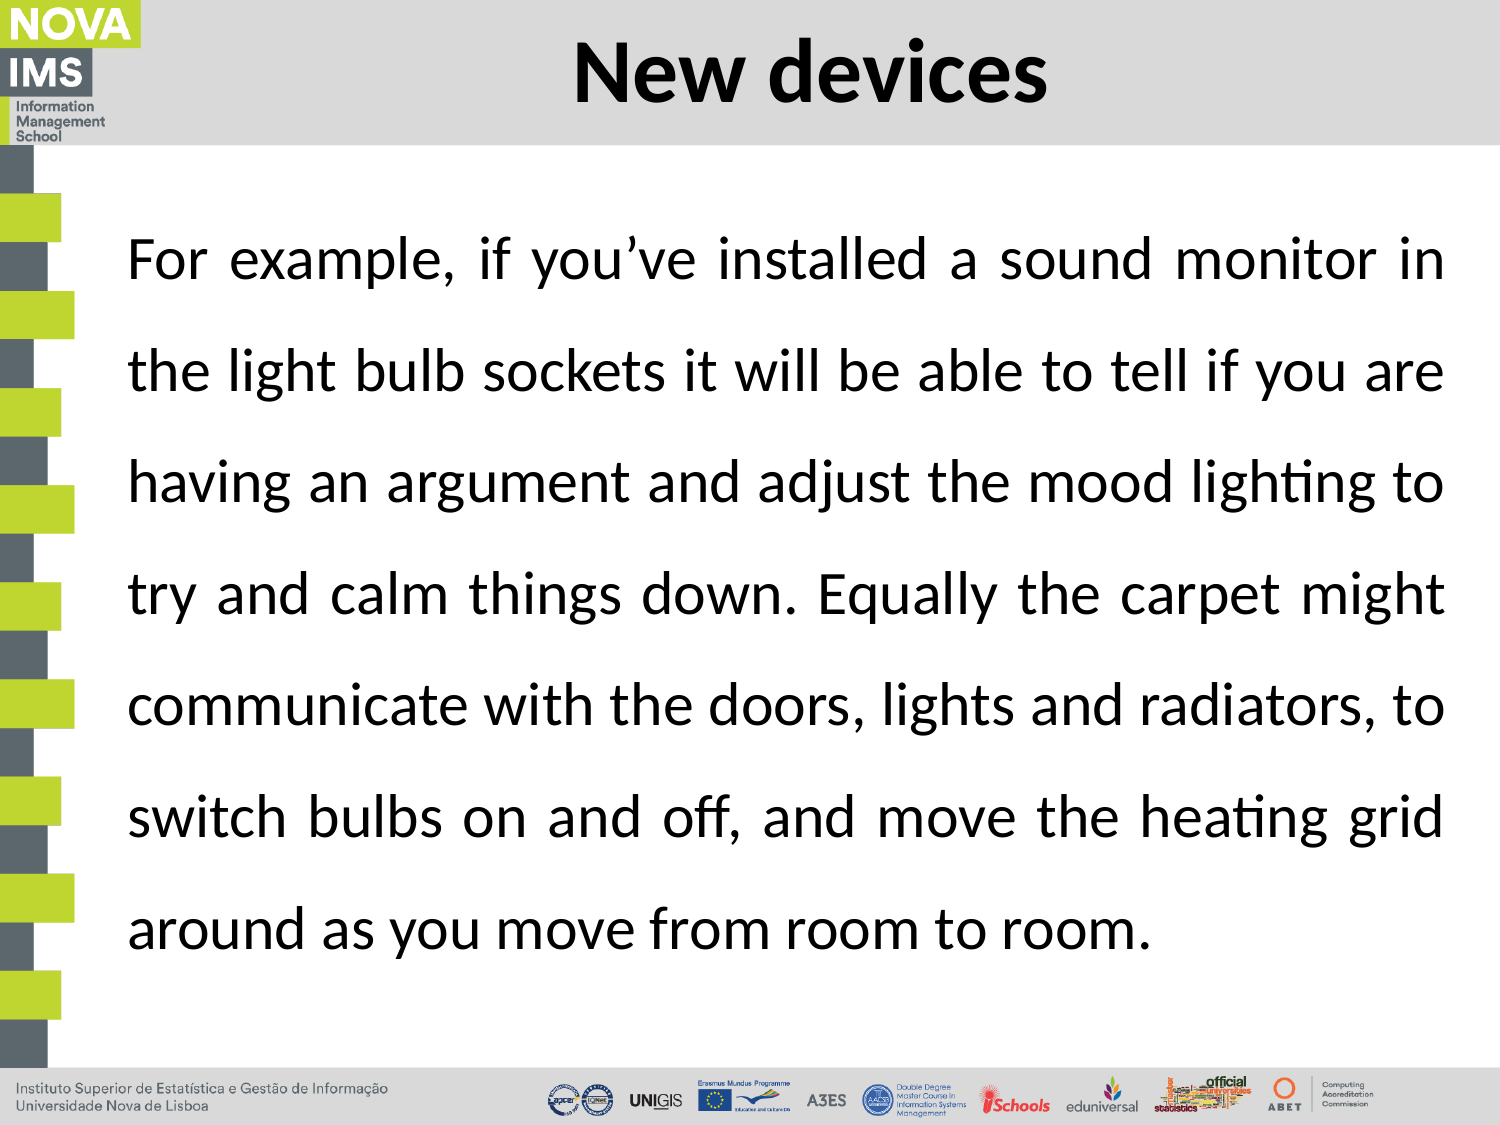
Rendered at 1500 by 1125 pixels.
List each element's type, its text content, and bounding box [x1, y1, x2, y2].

title New devices [135, 0, 1486, 160]
list For example, if you’ve installed a sound monitor in the light bulb sockets it will be able to tell if you are having an argument and adjust the mood lighting to try and calm things down. Equally the carpet might communicate with the doors, lights and radiators, to switch bulbs on and off, and move the heating grid around as you move from room to room. [112, 172, 1463, 1048]
picture [0, 0, 1500, 1125]
